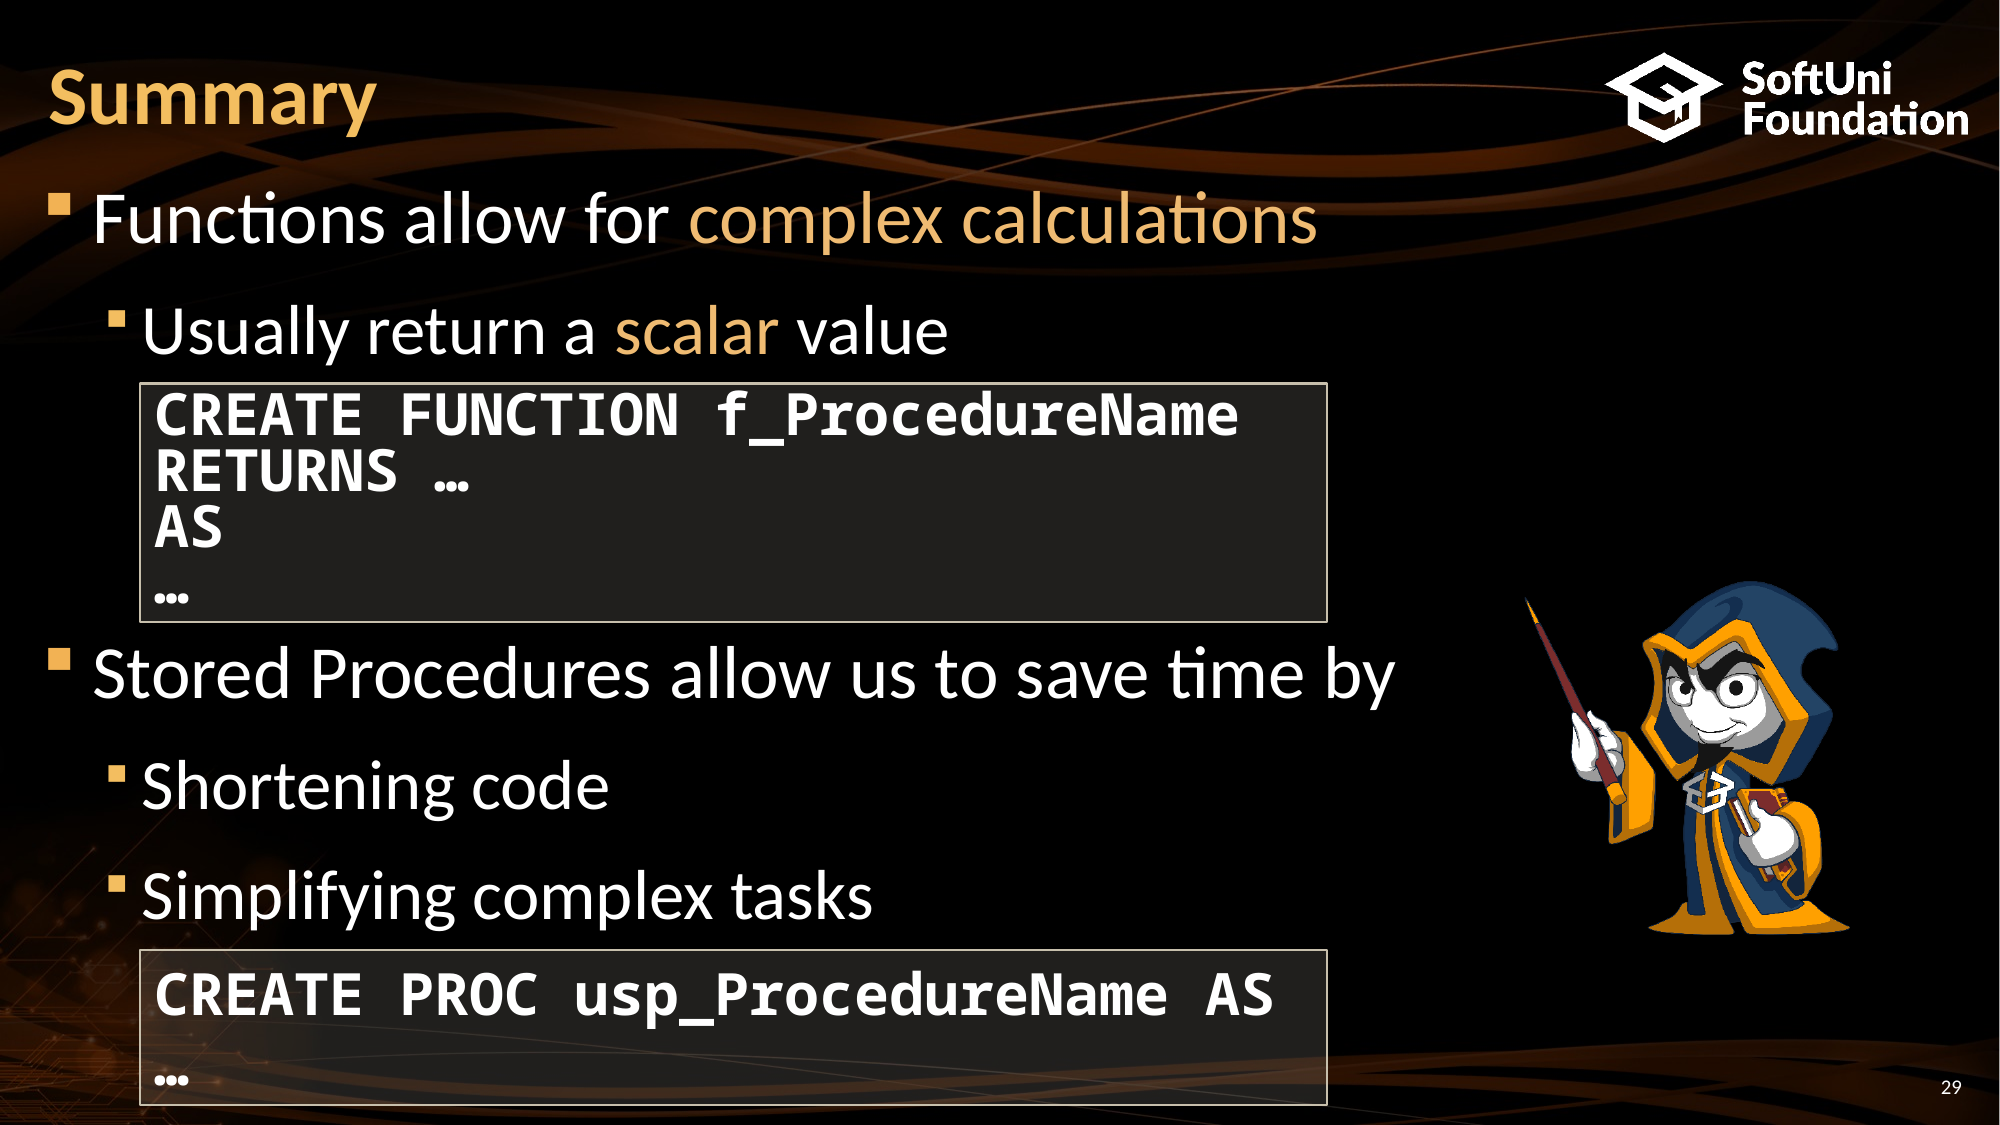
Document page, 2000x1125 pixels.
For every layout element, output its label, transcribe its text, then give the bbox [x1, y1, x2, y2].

slide_number 29 [1961, 1070, 1968, 1103]
list Functions allow for complex calculations Usually return a scalar value Stored Procedures allow us to save time by Shortening code Simplifying complex tasks [24, 162, 1961, 1103]
picture [0, 0, 2000, 1125]
title Summary [30, 6, 1602, 189]
text_box CREATE FUNCTION f_ProcedureName RETURNS … AS … [140, 383, 1328, 623]
text_box CREATE PROC usp_ProcedureName AS … [140, 949, 1328, 1105]
